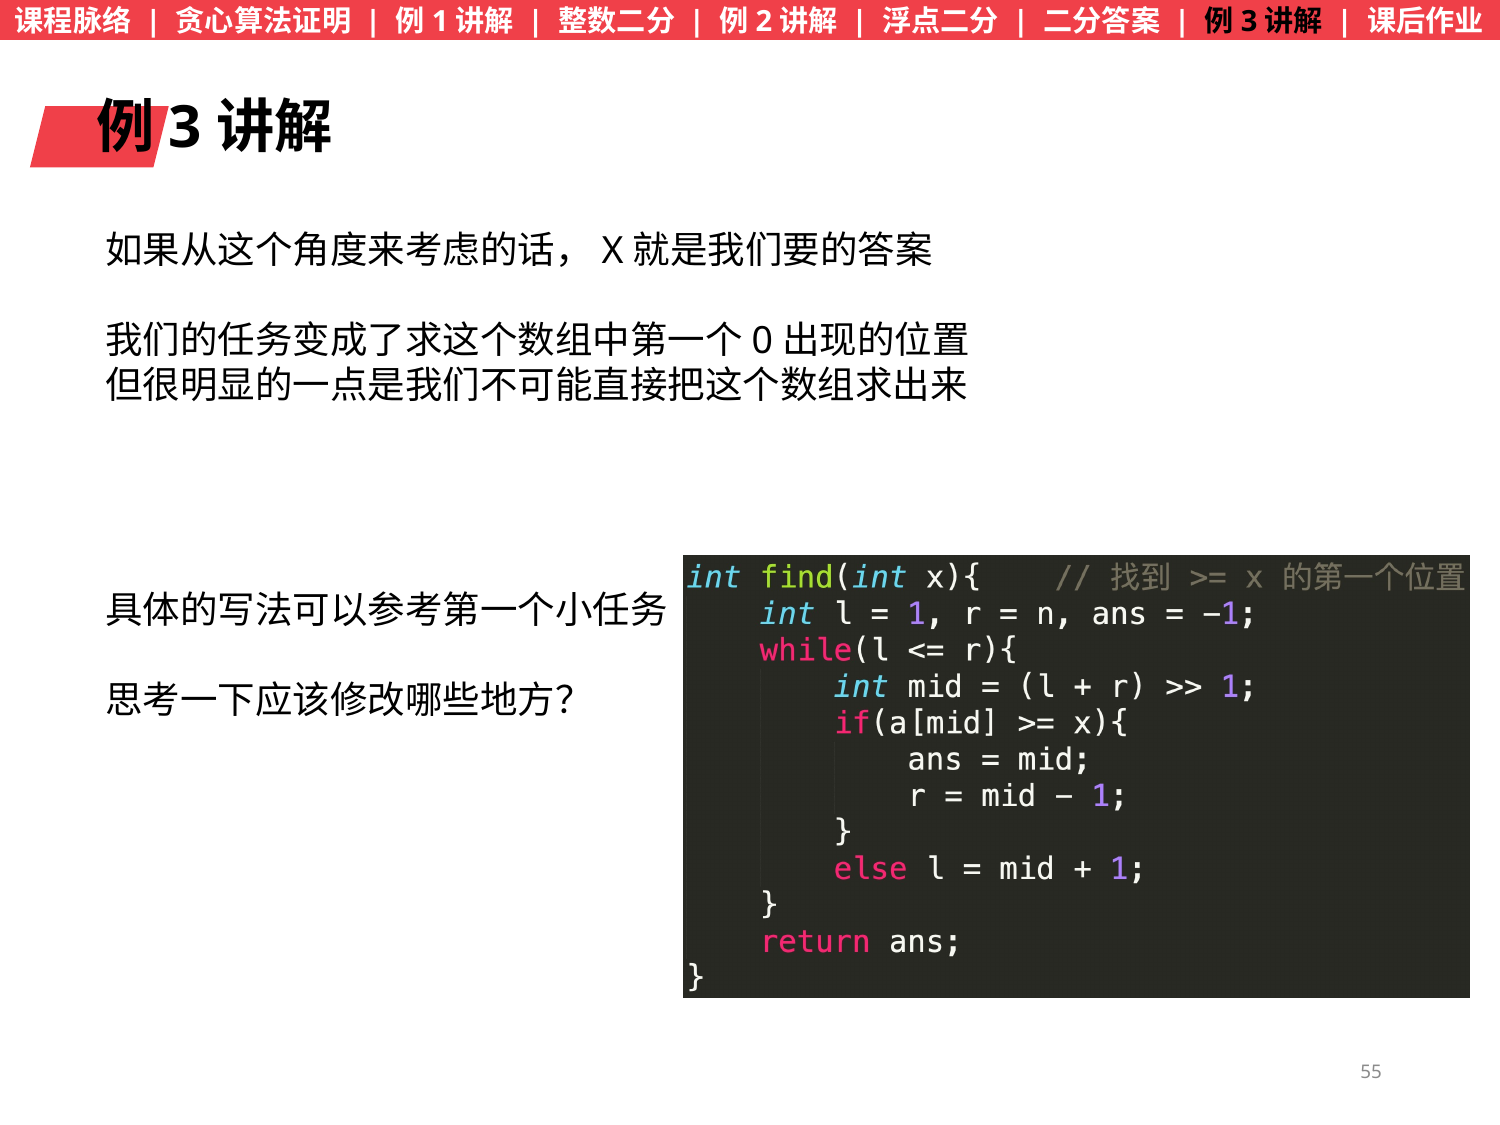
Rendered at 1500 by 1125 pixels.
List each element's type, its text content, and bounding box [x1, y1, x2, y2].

slide_number 55 [1059, 1042, 1397, 1103]
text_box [29, 81, 1246, 168]
text_box 如果从这个角度来考虑的话，X就是我们要的答案 我们的任务变成了求这个数组中第一个0出现的位置 但很明显的一点是我们不可能直接把这个数组求出来 具体的写法可以参考第一个小任务 思考一下应该修改哪些地方？ [90, 218, 1470, 729]
text_box 课程脉络 | 贪心算法证明 | 例1讲解 | 整数二分 | 例2讲解 | 浮点二分 | 二分答案 | 例3讲解 | 课后作业 [0, 0, 1500, 41]
picture [683, 554, 1470, 998]
